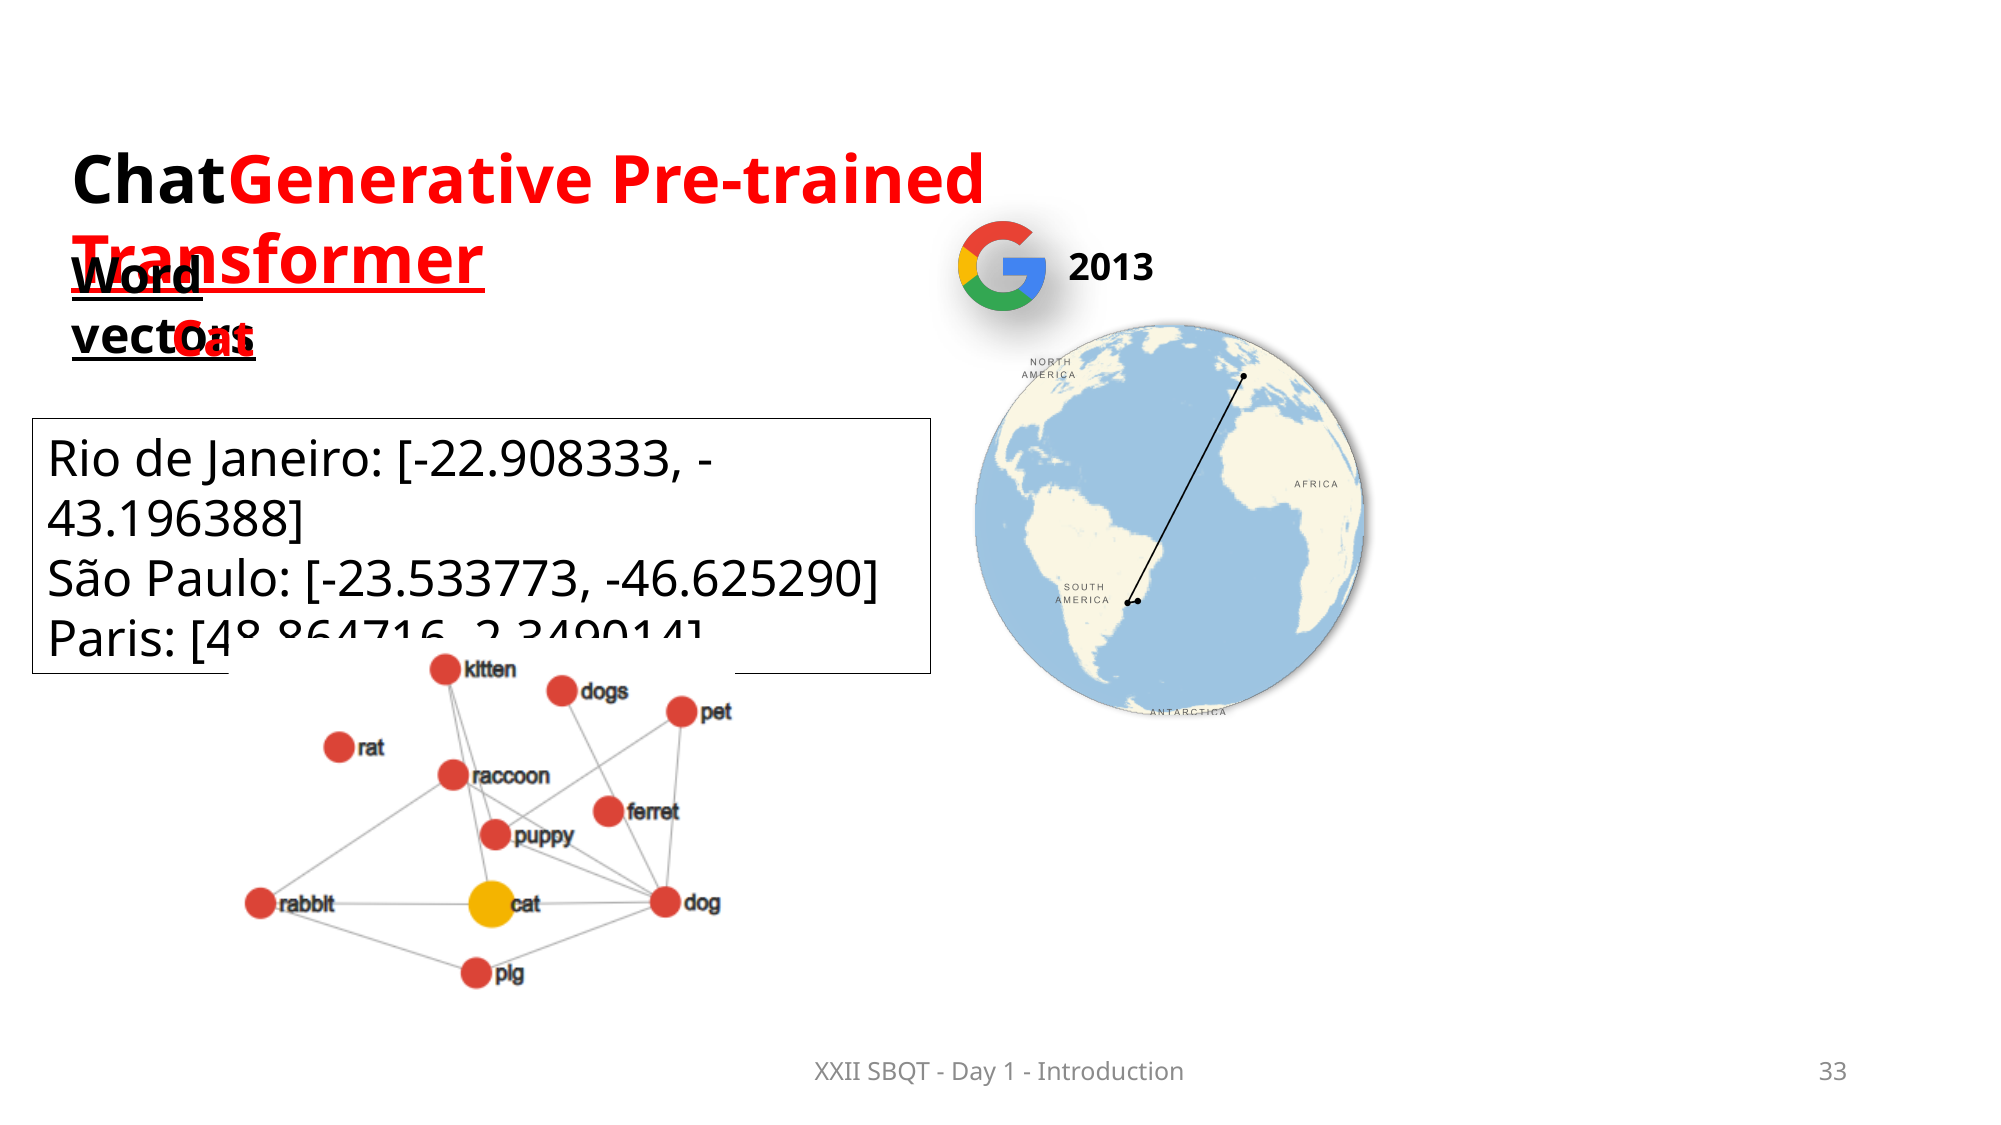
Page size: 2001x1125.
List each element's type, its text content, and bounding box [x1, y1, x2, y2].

text_box ChatGenerative Pre-trained Transformer [56, 129, 1332, 384]
text_box Cat [156, 298, 271, 374]
text_box Word vectors [56, 236, 382, 371]
slide_number 33 [1412, 1042, 1863, 1103]
footer XXII SBQT - Day 1 - Introduction [662, 1042, 1338, 1103]
picture [974, 325, 1364, 715]
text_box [954, 217, 1169, 315]
picture [228, 638, 735, 1032]
text_box Rio de Janeiro: [-22.908333, -43.196388] São Paulo: [-23.533773, -46.625290] Paris: [48.864716, 2.349014] [32, 418, 931, 674]
